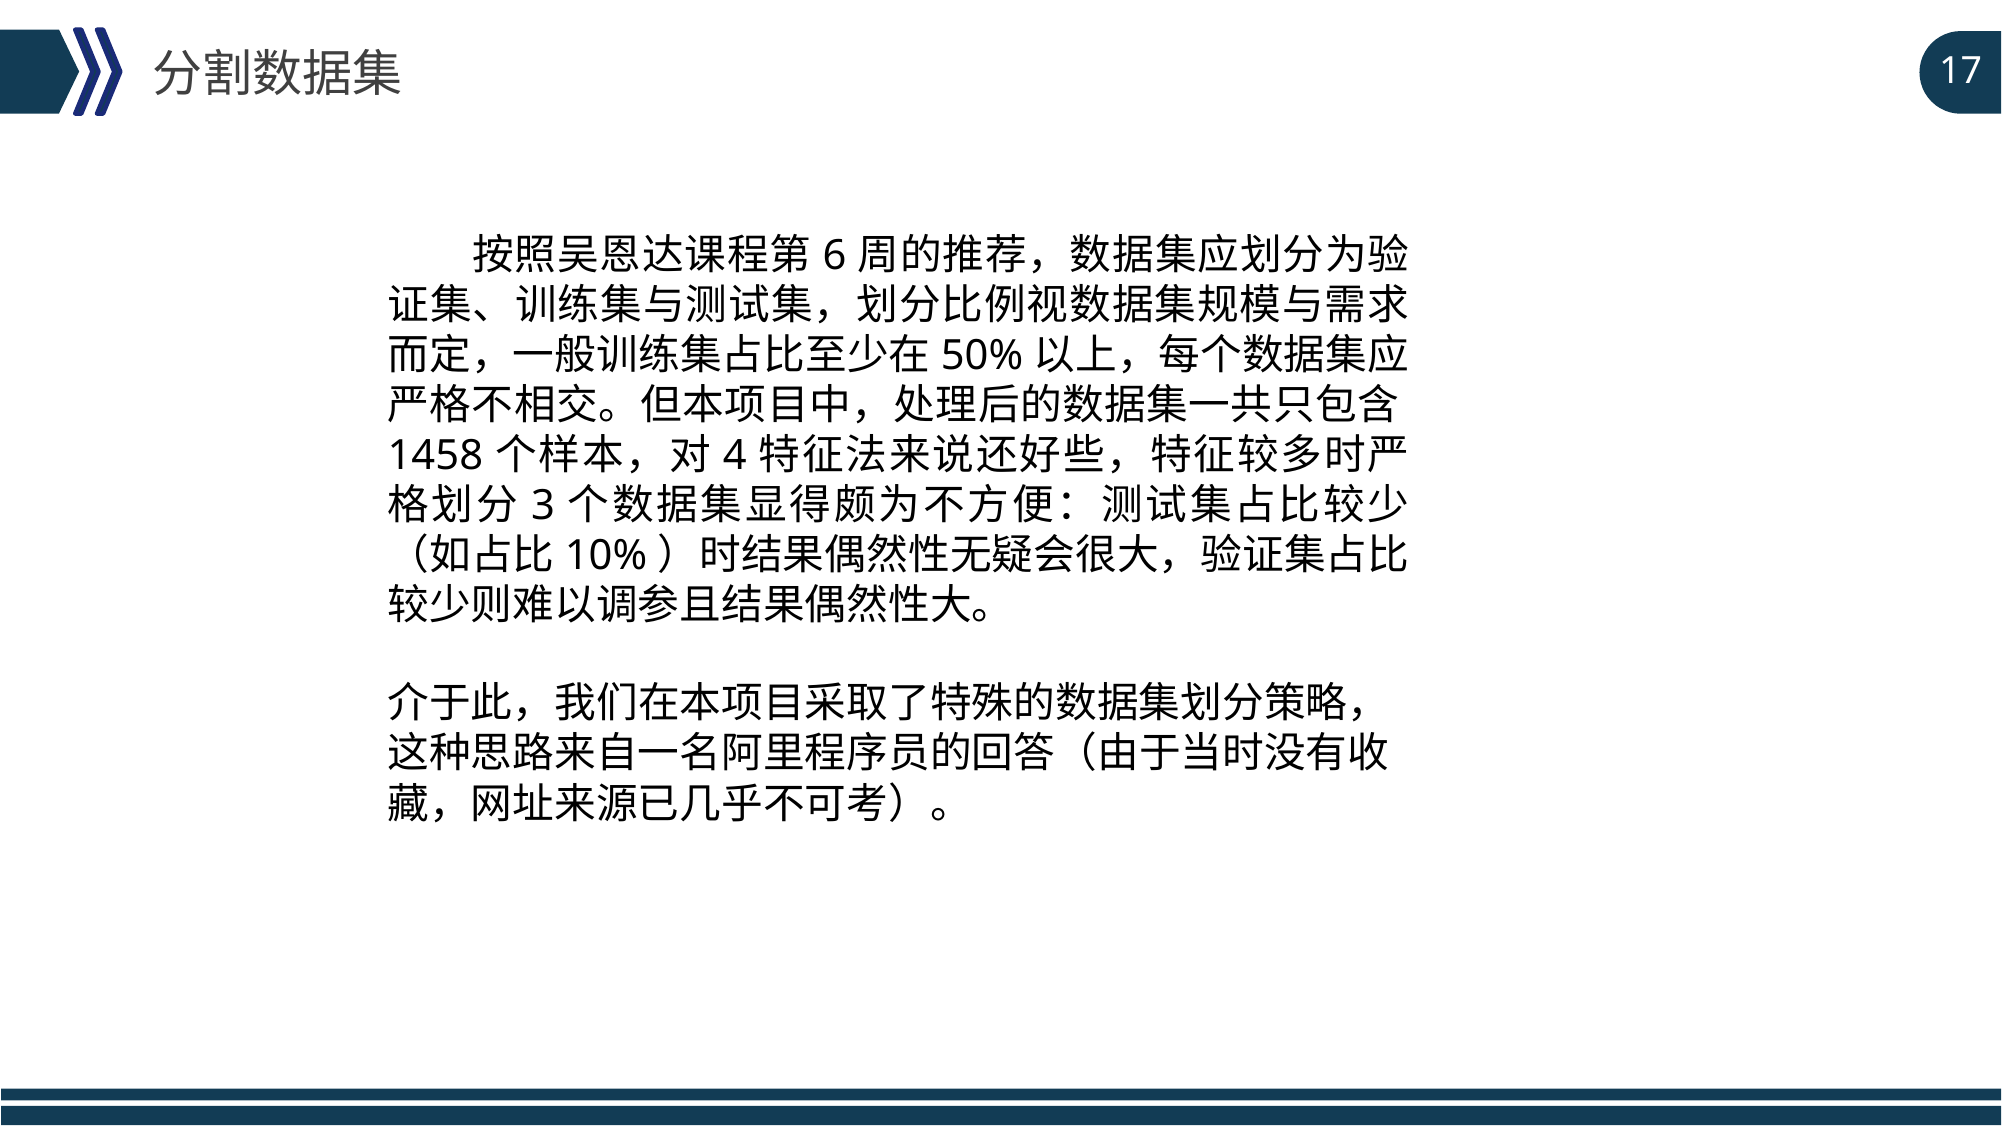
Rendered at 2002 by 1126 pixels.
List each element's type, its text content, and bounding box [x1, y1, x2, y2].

text_box 介于此，我们在本项目采取了特殊的数据集划分策略，这种思路来自一名阿里程序员的回答（由于当时没有收藏，网址来源已几乎不可考）。 [372, 668, 1425, 834]
text_box 按照吴恩达课程第6周的推荐，数据集应划分为验证集、训练集与测试集，划分比例视数据集规模与需求而定，一般训练集占比至少在50%以上，每个数据集应严格不相交。但本项目中，处理后的数据集一共只包含1458个样本，对4特征法来说还好些，特征较多时严格划分3个数据集显得颇为不方便：测试集占比较少（如占比10%）时结果偶然性无疑会很大，验证集占比较少则难以调参且结果偶然性大。 [372, 220, 1425, 635]
list 分割数据集 [138, 36, 694, 107]
slide_number 17 [1911, 41, 2001, 102]
